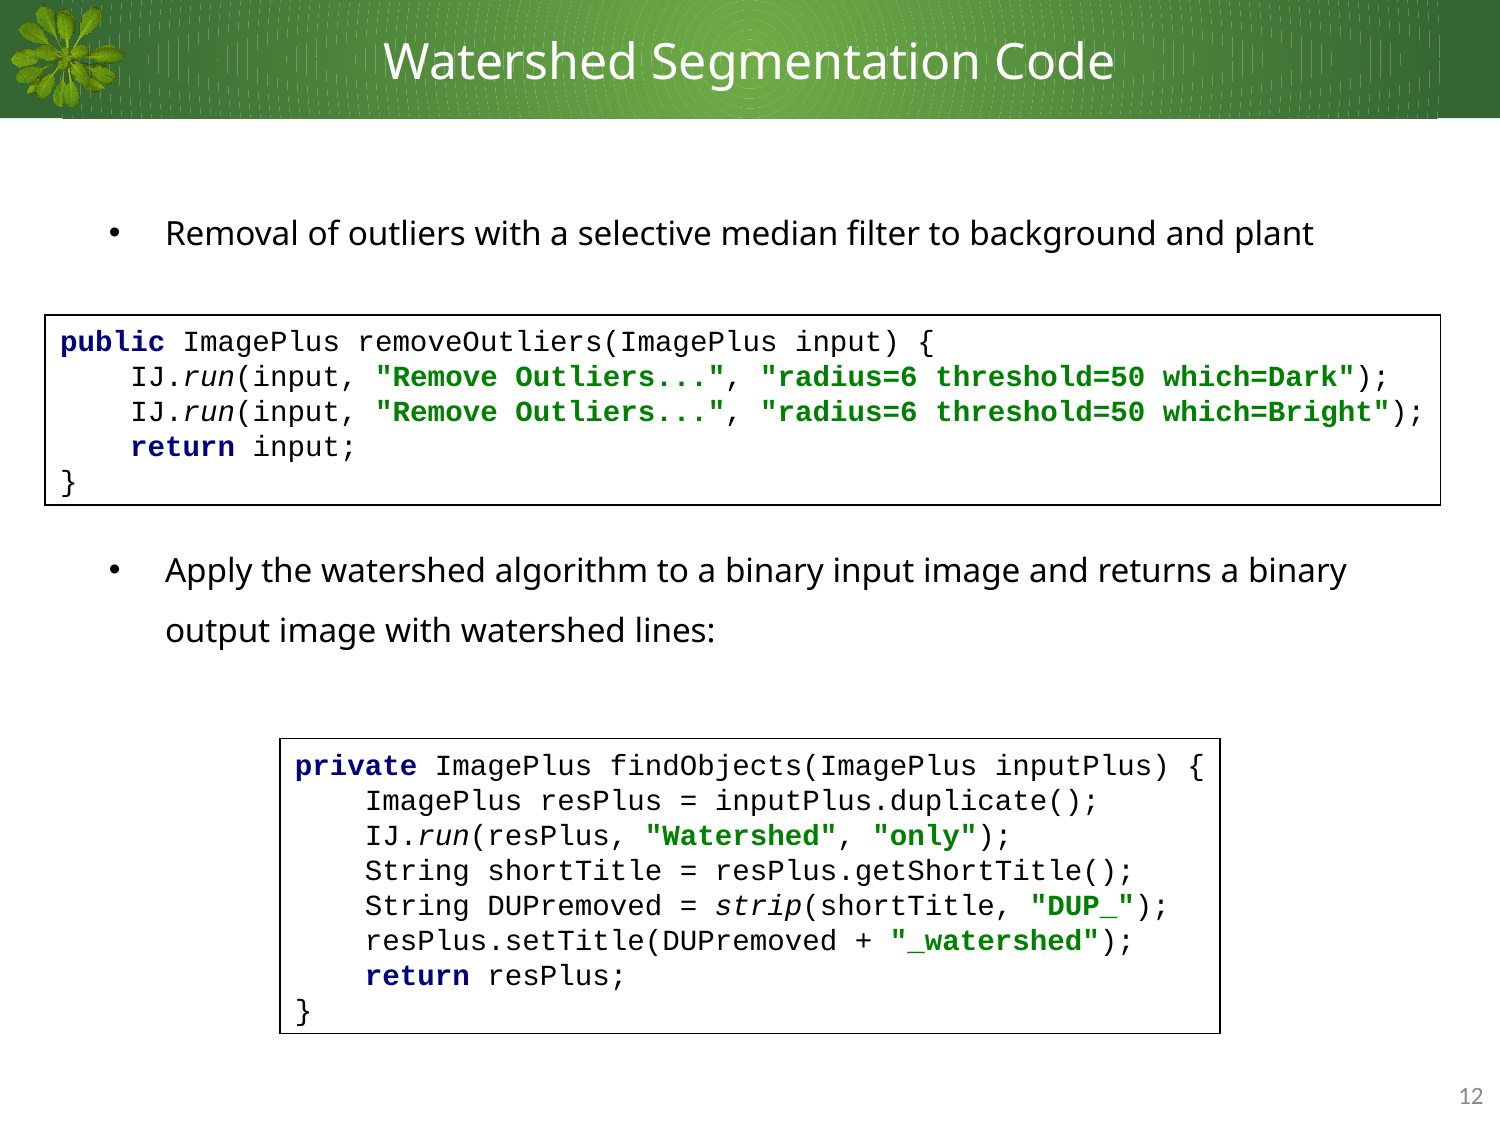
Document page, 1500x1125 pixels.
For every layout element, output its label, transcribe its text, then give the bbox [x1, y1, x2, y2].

list Removal of outliers with a selective median filter to background and plant Apply the watershed algorithm to a binary input image and returns a binary output image with watershed lines: [75, 184, 1425, 315]
text_box public ImagePlus removeOutliers(ImagePlus input) { IJ.run(input, "Remove Outliers...", "radius=6 threshold=50 which=Dark"); IJ.run(input, "Remove Outliers...", "radius=6 threshold=50 which=Bright"); return input; } [45, 315, 1441, 505]
text_box private ImagePlus findObjects(ImagePlus inputPlus) { ImagePlus resPlus = inputPlus.duplicate(); IJ.run(resPlus, "Watershed", "only"); String shortTitle = resPlus.getShortTitle(); String DUPremoved = strip(shortTitle, "DUP_"); resPlus.setTitle(DUPremoved + "_watershed"); return resPlus; } [279, 738, 1221, 1034]
list Removal of outliers with a selective median filter to background and plant Apply the watershed algorithm to a binary input image and returns a binary output image with watershed lines: [75, 505, 1425, 1005]
slide_number 12 [1407, 1065, 1499, 1125]
title Watershed Segmentation Code [0, 0, 1500, 119]
